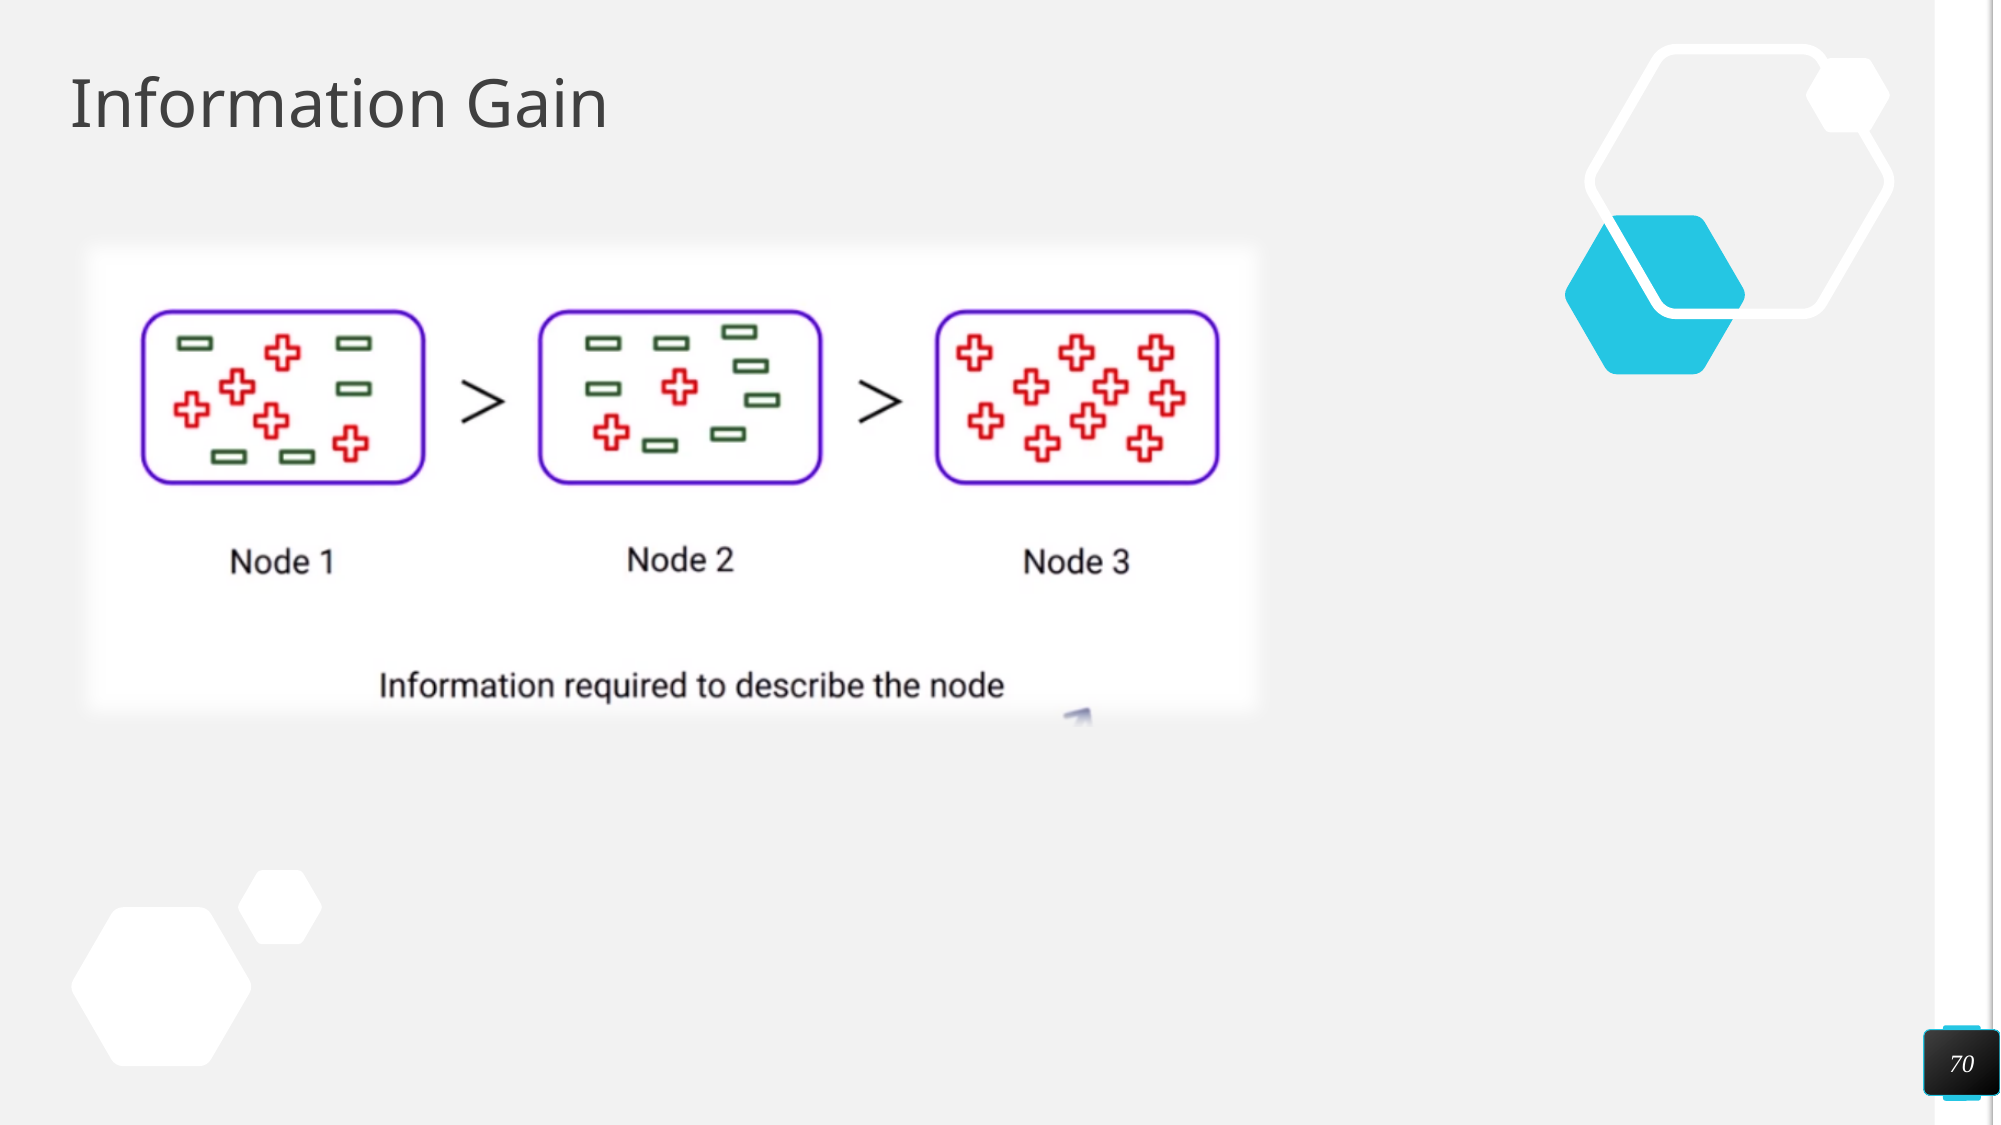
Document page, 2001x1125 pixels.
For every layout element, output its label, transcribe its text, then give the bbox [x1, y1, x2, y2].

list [70, 228, 1274, 727]
slide_number 70 [1923, 1029, 2000, 1096]
title Information Gain [70, 70, 1930, 142]
